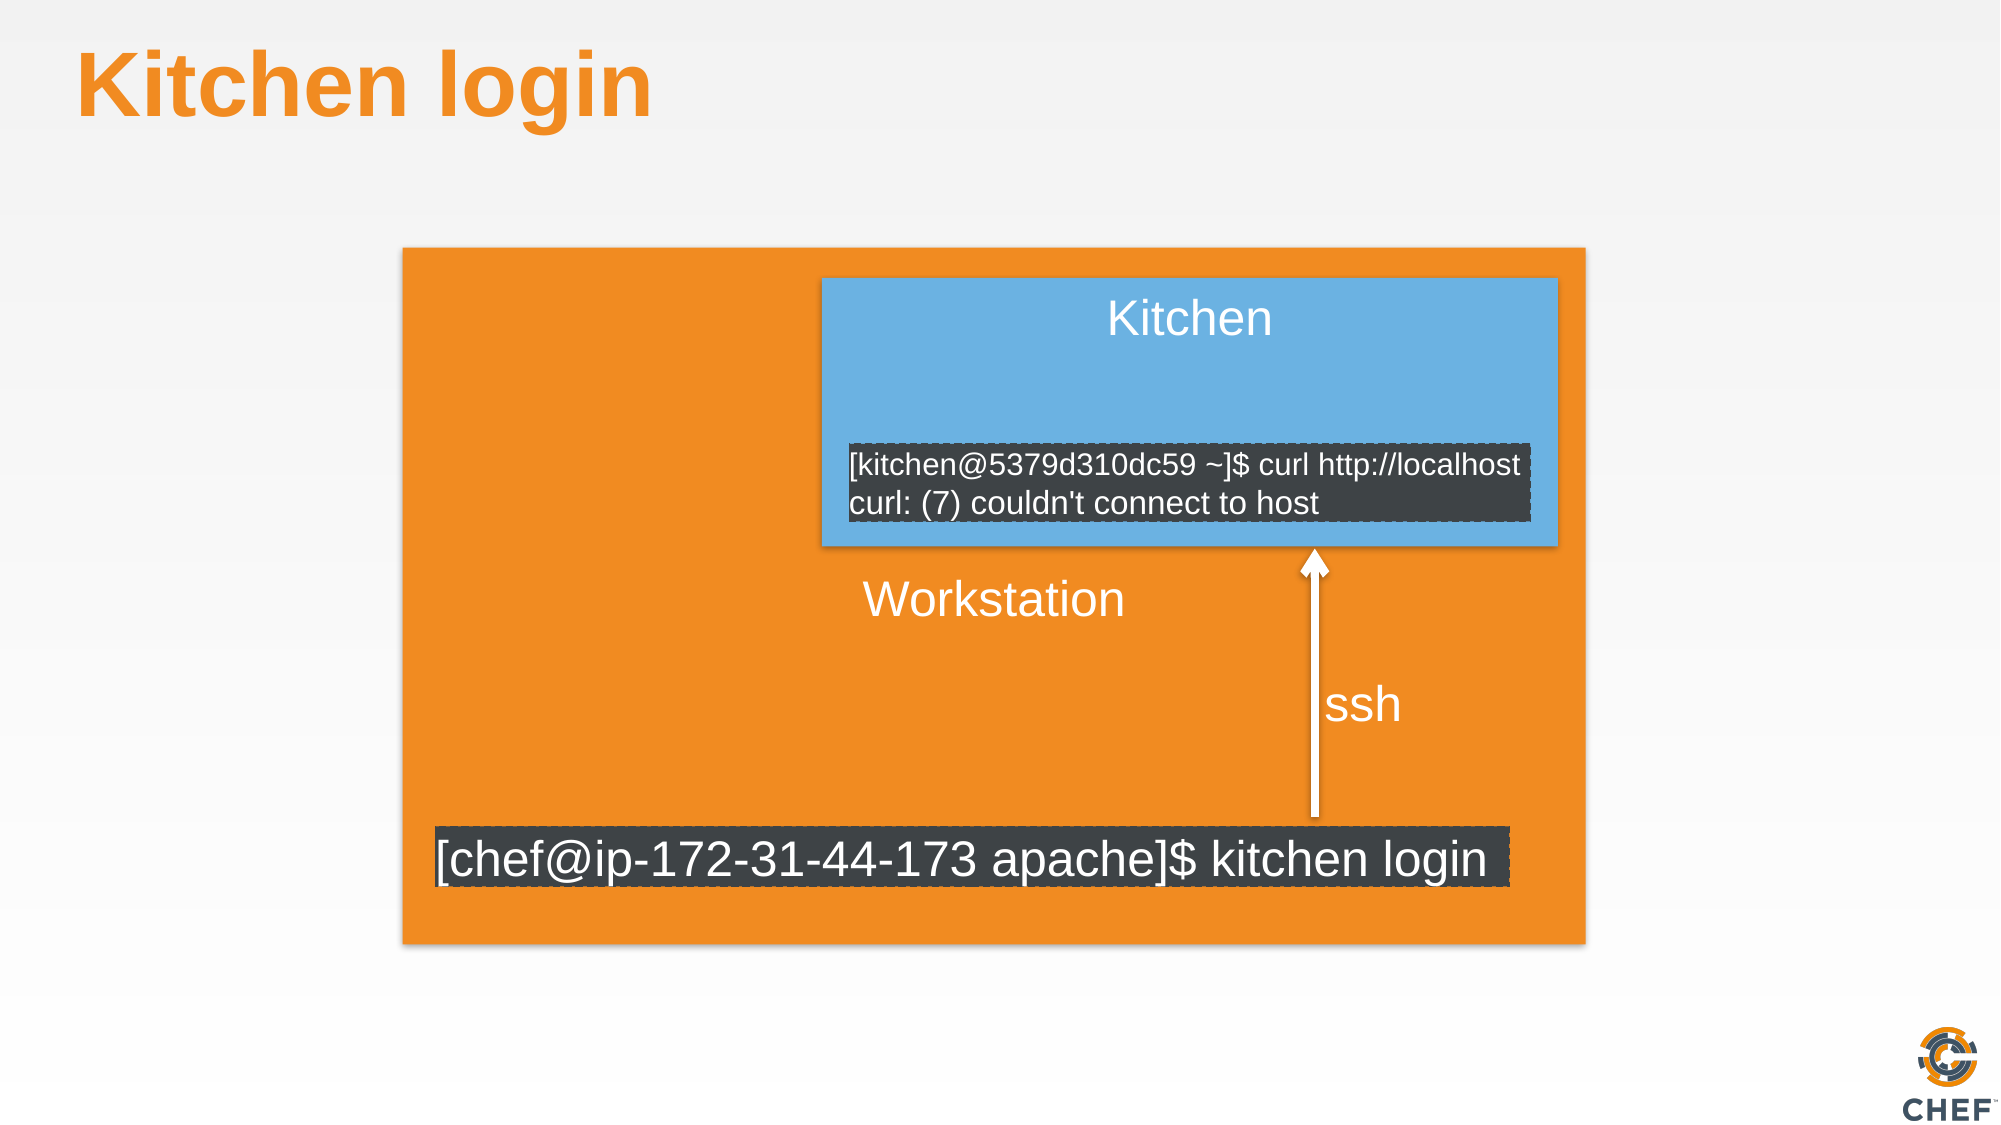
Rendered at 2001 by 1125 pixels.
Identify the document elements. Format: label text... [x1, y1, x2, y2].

text_box [kitchen@5379d310dc59 ~]$ curl http://localhost curl: (7) couldn't connect to host [849, 443, 1531, 522]
picture [1903, 1027, 1998, 1121]
title Kitchen login [75, 37, 1913, 140]
text_box Kitchen [821, 277, 1559, 547]
text_box Workstation [402, 247, 1586, 945]
text_box ssh [1324, 671, 1403, 732]
text_box [chef@ip-172-31-44-173 apache]$ kitchen login [435, 826, 1510, 887]
